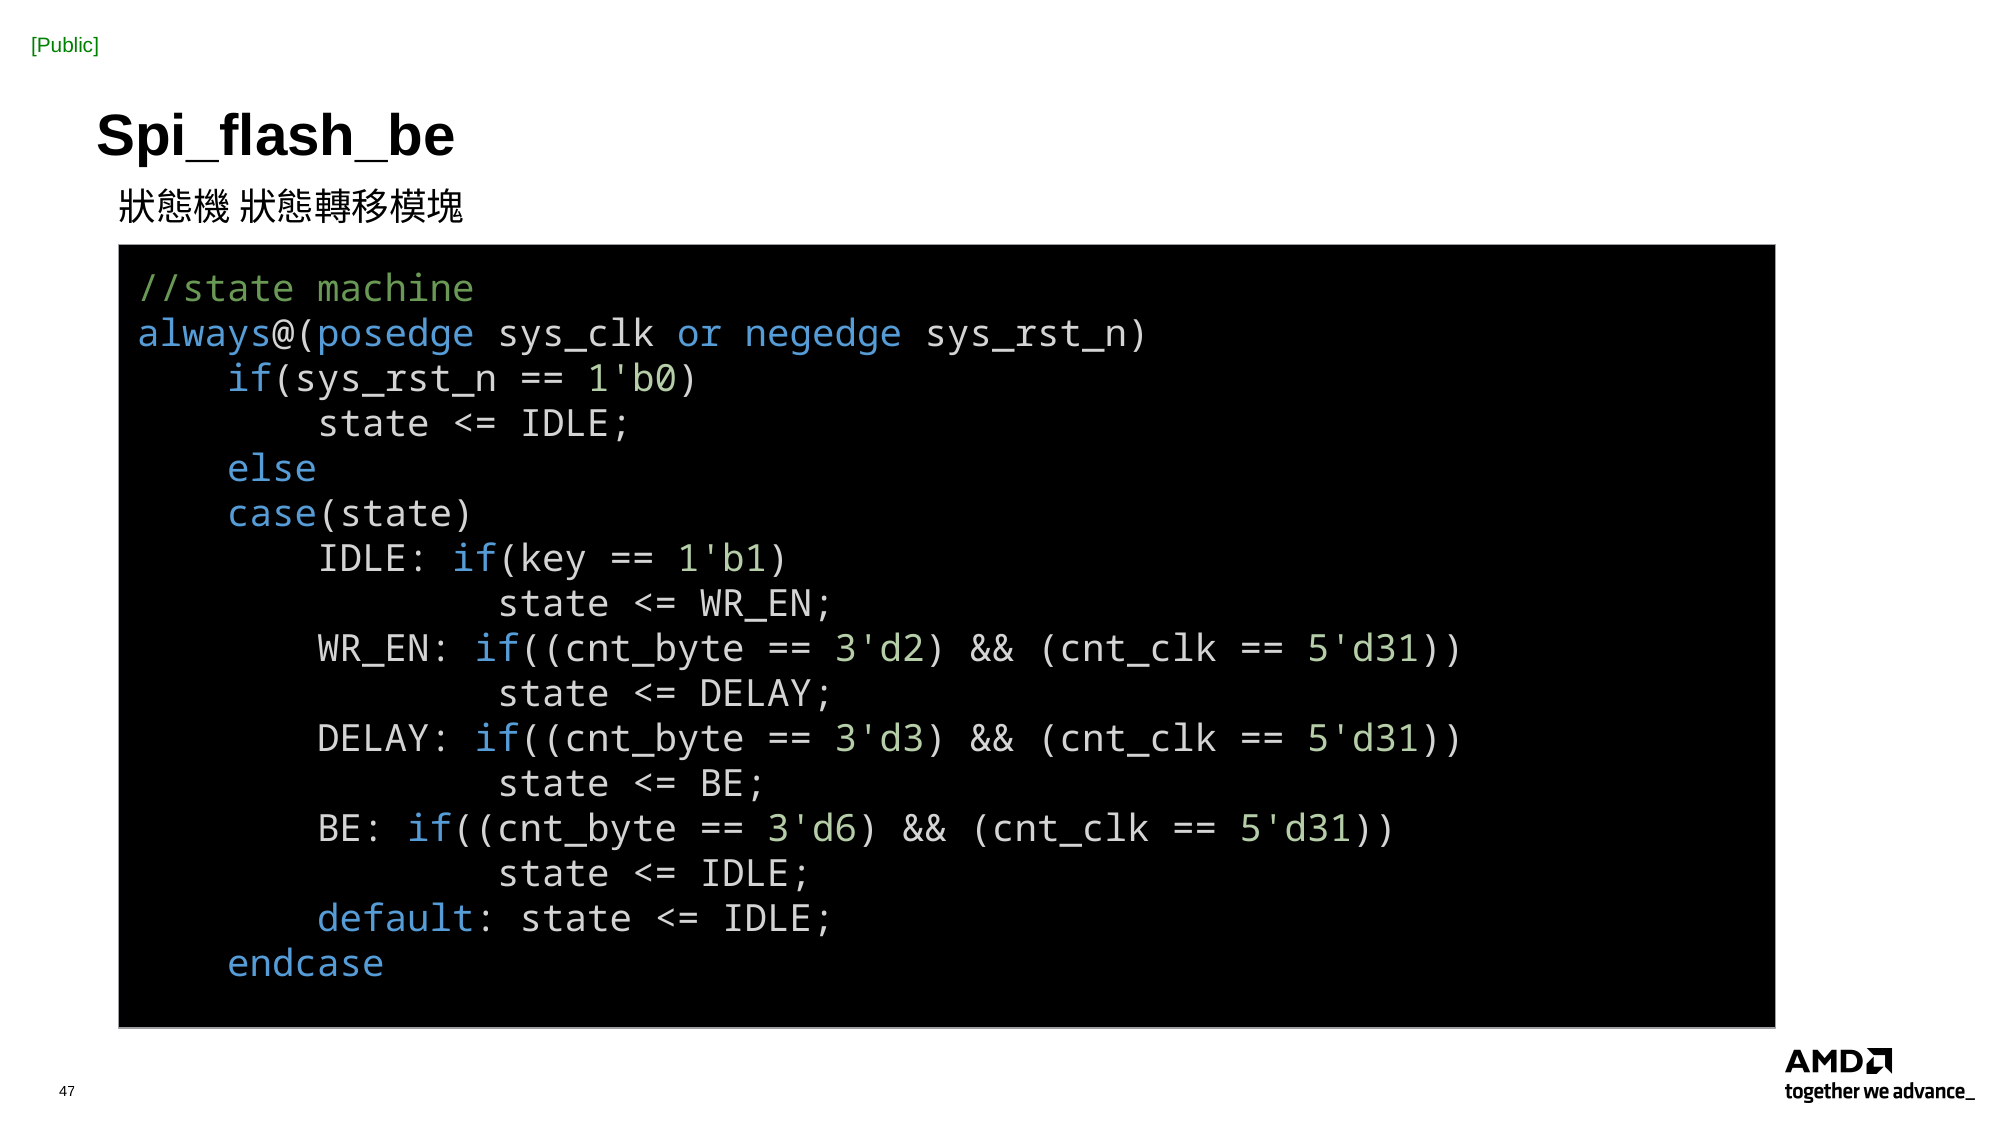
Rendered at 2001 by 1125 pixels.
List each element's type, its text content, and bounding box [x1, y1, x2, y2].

text_box 狀態機 狀態轉移模塊 [118, 183, 1822, 229]
title Spi_flash_be [96, 97, 1904, 168]
text_box //state machine always@(posedge sys_clk or negedge sys_rst_n) if(sys_rst_n == 1'b0) state <= IDLE; else case(state) IDLE: if(key == 1'b1) state <= WR_EN; WR_EN: if((cnt_byte == 3'd2) && (cnt_clk == 5'd31)) state <= DELAY; DELAY: if((cnt_byte == 3'd3) && (cnt_clk == 5'd31)) state <= BE; BE: if((cnt_byte == 3'd6) && (cnt_clk == 5'd31)) state <= IDLE; default: state <= IDLE; endcase [137, 263, 1864, 1074]
text_box [118, 244, 1776, 1029]
picture [1785, 1048, 1975, 1103]
